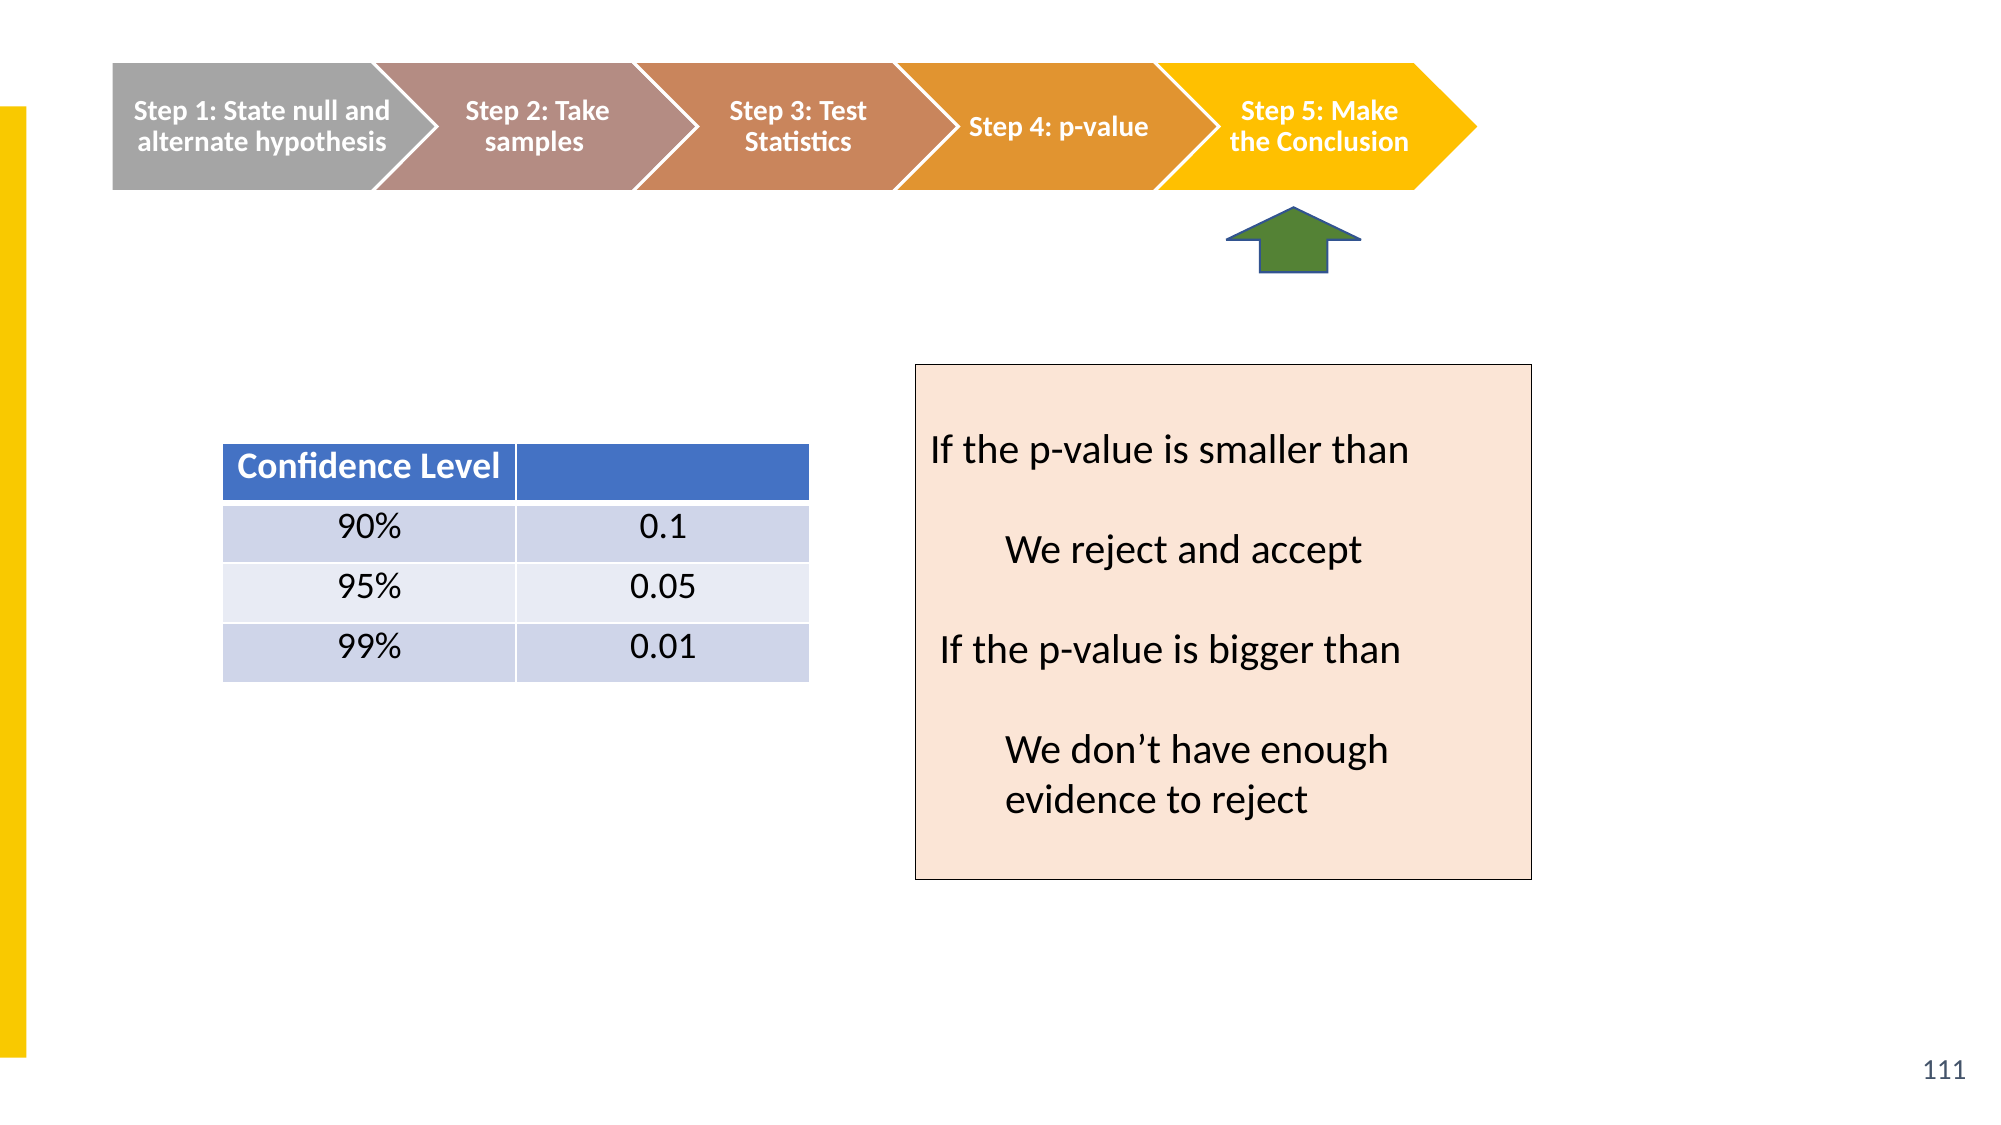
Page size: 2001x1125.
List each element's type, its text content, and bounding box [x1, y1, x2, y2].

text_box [110, 0, 1480, 335]
text_box [0, 105, 27, 1059]
text_box 111 [1531, 1038, 1982, 1098]
